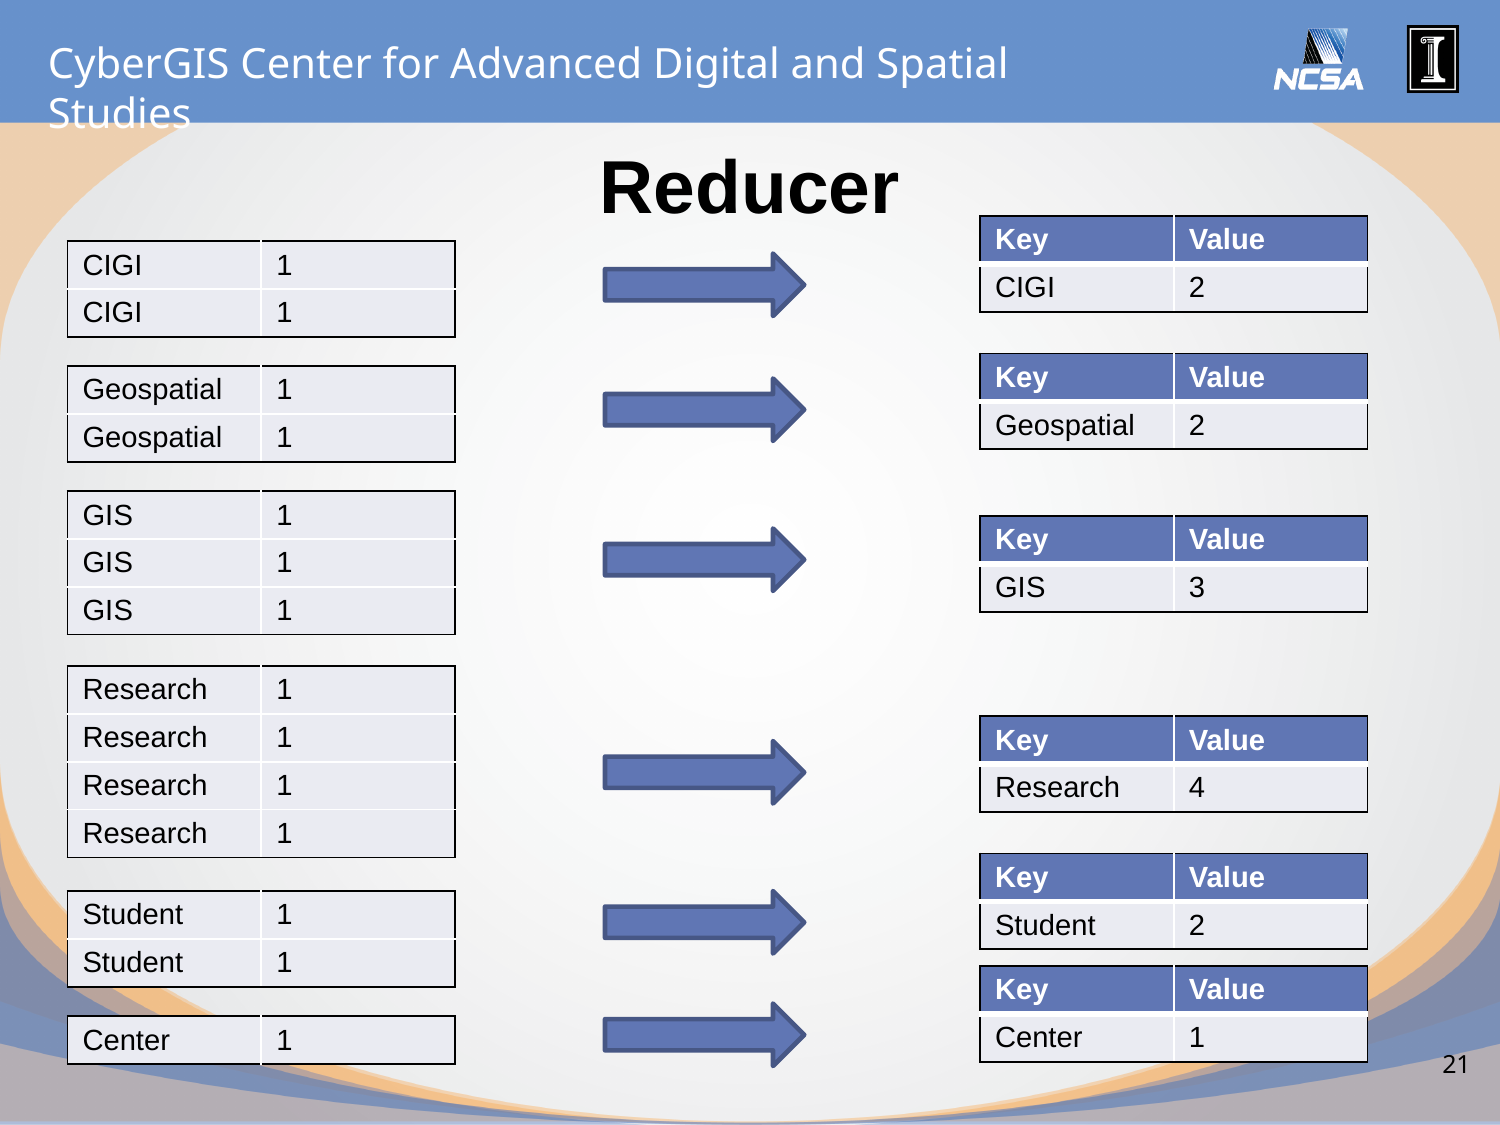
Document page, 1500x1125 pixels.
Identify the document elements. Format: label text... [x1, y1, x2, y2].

table_cell Center [981, 1017, 1173, 1061]
table_cell 1 [1175, 1017, 1367, 1061]
table_cell 2 [1175, 267, 1367, 311]
table_cell 1 [262, 588, 454, 634]
table_cell 1 [262, 540, 454, 586]
text_box [602, 251, 807, 319]
table_header Key [981, 517, 1173, 561]
table_cell Student [68, 940, 260, 986]
table_header Value [1175, 854, 1367, 899]
table_header Student [68, 892, 260, 938]
table_header Value [1175, 354, 1367, 399]
text_box [602, 376, 807, 444]
table_cell Geospatial [68, 415, 260, 461]
text_box [602, 738, 807, 806]
table_header Geospatial [68, 367, 260, 413]
table_cell Geospatial [981, 404, 1173, 448]
table_header Value [1175, 717, 1367, 761]
table_cell GIS [68, 540, 260, 586]
table_cell Research [981, 767, 1173, 811]
table_cell CIGI [68, 290, 260, 336]
table_header 1 [262, 892, 454, 938]
text_box [602, 888, 807, 956]
table_header 1 [262, 492, 454, 538]
table_header 1 [262, 367, 454, 413]
text_box [602, 526, 807, 594]
table_cell Student [981, 904, 1173, 948]
table_cell Research [68, 810, 260, 857]
table_cell 2 [1175, 404, 1367, 448]
table_header CIGI [68, 242, 260, 288]
table_header Key [981, 354, 1173, 399]
table_header Center [68, 1017, 260, 1063]
table_cell 1 [262, 810, 454, 857]
table_header Key [981, 217, 1173, 261]
table_header 1 [262, 242, 454, 288]
table_cell 1 [262, 715, 454, 761]
table_cell GIS [981, 567, 1173, 611]
text_box [602, 1001, 807, 1069]
slide_number 21 [1437, 1033, 1488, 1099]
table_header Value [1175, 217, 1367, 261]
table_cell CIGI [981, 267, 1173, 311]
table_cell 4 [1175, 767, 1367, 811]
table_header Key [981, 967, 1173, 1011]
table_cell 1 [262, 763, 454, 809]
table_header Key [981, 854, 1173, 899]
table_cell GIS [68, 588, 260, 634]
title Reducer [62, 125, 1438, 237]
table_header GIS [68, 492, 260, 538]
table_header Research [68, 667, 260, 713]
table_header Value [1175, 967, 1367, 1011]
table_cell Research [68, 715, 260, 761]
picture [0, 0, 1500, 1125]
table_header Value [1175, 517, 1367, 561]
table_header Key [981, 717, 1173, 761]
table_cell Research [68, 763, 260, 809]
table_cell 3 [1175, 567, 1367, 611]
table_header 1 [262, 1017, 454, 1063]
table_cell 1 [262, 290, 454, 336]
table_cell 1 [262, 415, 454, 461]
table_cell 1 [262, 940, 454, 986]
table_cell 2 [1175, 904, 1367, 948]
table_header 1 [262, 667, 454, 713]
